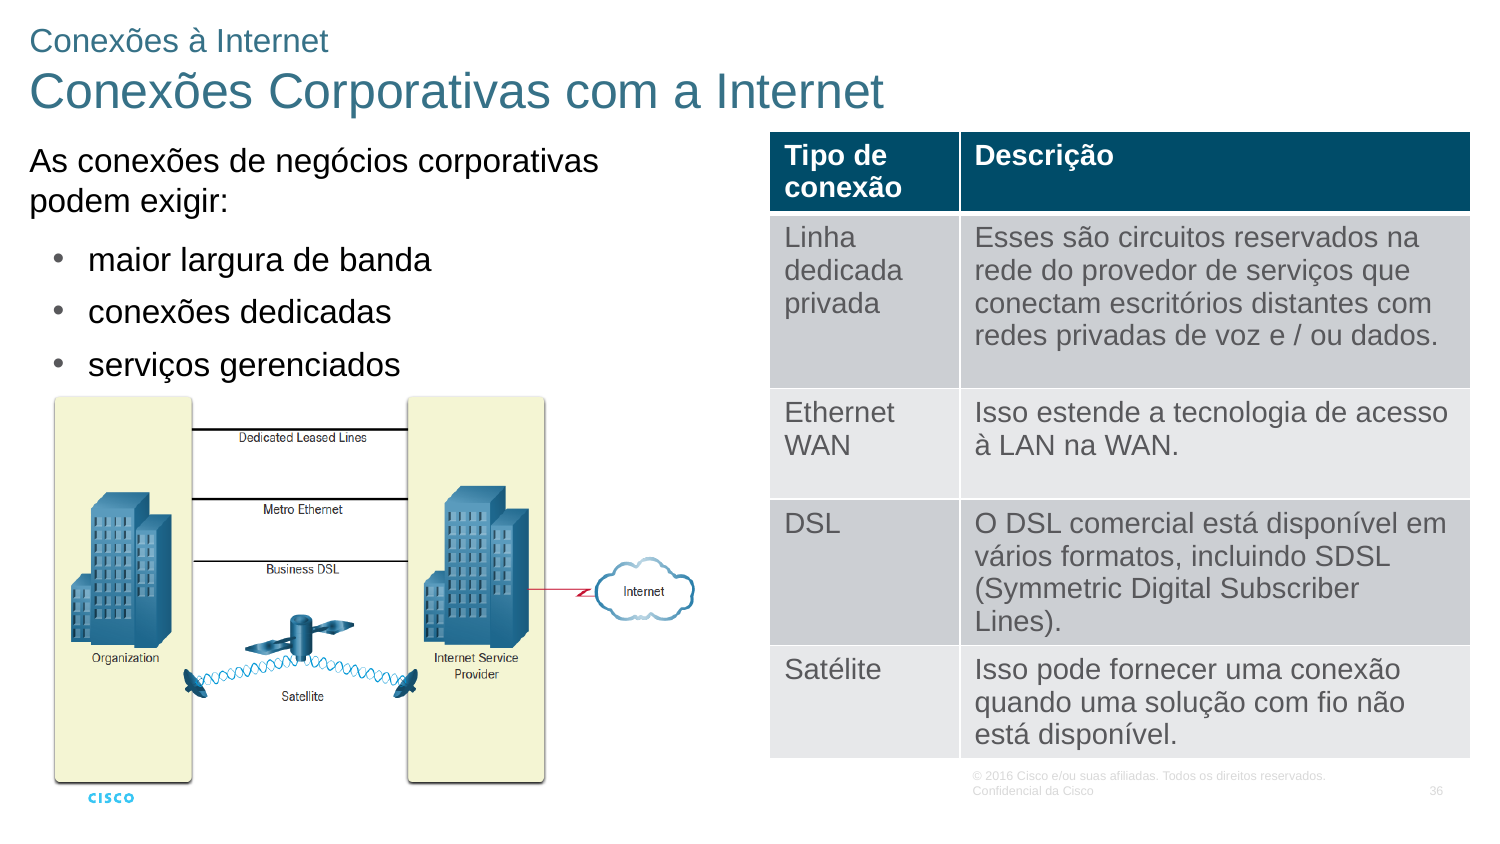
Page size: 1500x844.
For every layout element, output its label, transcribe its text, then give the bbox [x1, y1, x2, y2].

list As conexões de negócios corporativas podem exigir: maior largura de banda conexões dedicadas serviços gerenciados [14, 132, 698, 372]
table_cell Isso estende a tecnologia de acesso à LAN na WAN. [961, 389, 1470, 498]
title Conexões à Internet Conexões Corporativas com a Internet [14, 6, 1485, 131]
table_cell O DSL comercial está disponível em vários formatos, incluindo SDSL (Symmetric Digital Subscriber Lines). [961, 500, 1470, 645]
table_cell Ethernet WAN [770, 389, 959, 498]
table_header Tipo de conexão [770, 132, 959, 211]
table_cell DSL [770, 500, 959, 645]
table_header Descrição [961, 132, 1470, 211]
table_cell Linha dedicada privada [770, 216, 959, 388]
table_cell Satélite [770, 646, 959, 758]
table_cell Isso pode fornecer uma conexão quando uma solução com fio não está disponível. [961, 646, 1470, 758]
table_cell Esses são circuitos reservados na rede do provedor de serviços que conectam escritórios distantes com redes privadas de voz e / ou dados. [961, 216, 1470, 388]
picture [45, 386, 698, 790]
